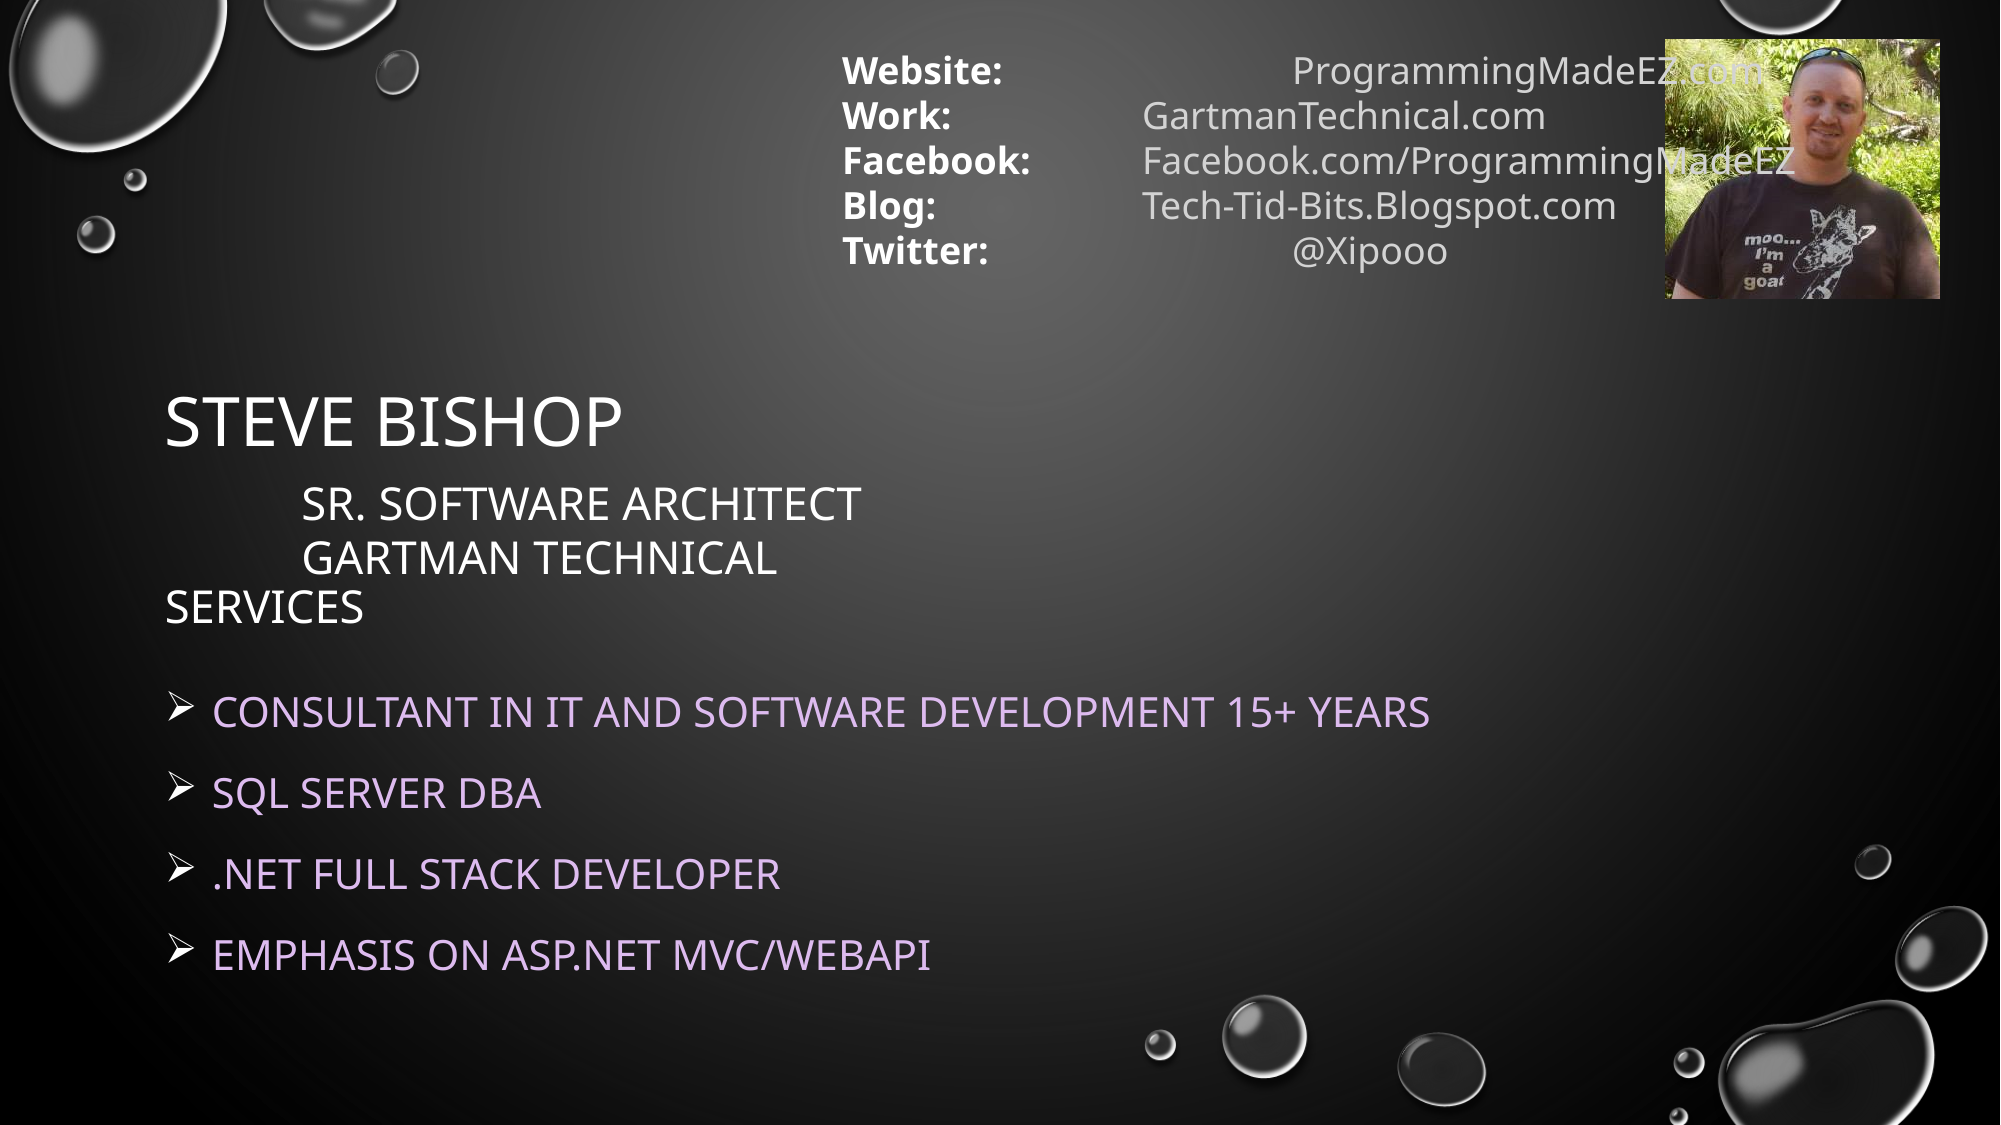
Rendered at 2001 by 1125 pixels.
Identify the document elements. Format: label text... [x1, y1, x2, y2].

text_box Website: ProgrammingMadeEZ.com Work: GartmanTechnical.com Facebook: Facebook.com/ProgrammingMadeEZ Blog: Tech-Tid-Bits.Blogspot.com Twitter: @Xipooo [827, 39, 1664, 280]
picture [0, 0, 2000, 1125]
title Steve Bishop Sr. Software Architect Gartman Technical Services [149, 379, 990, 642]
list Consultant in IT and Software Development 15+ years SQL Server DBA .NET Full Stack Developer Emphasis on ASP.NET MVC/WebAPI [149, 668, 1850, 1004]
